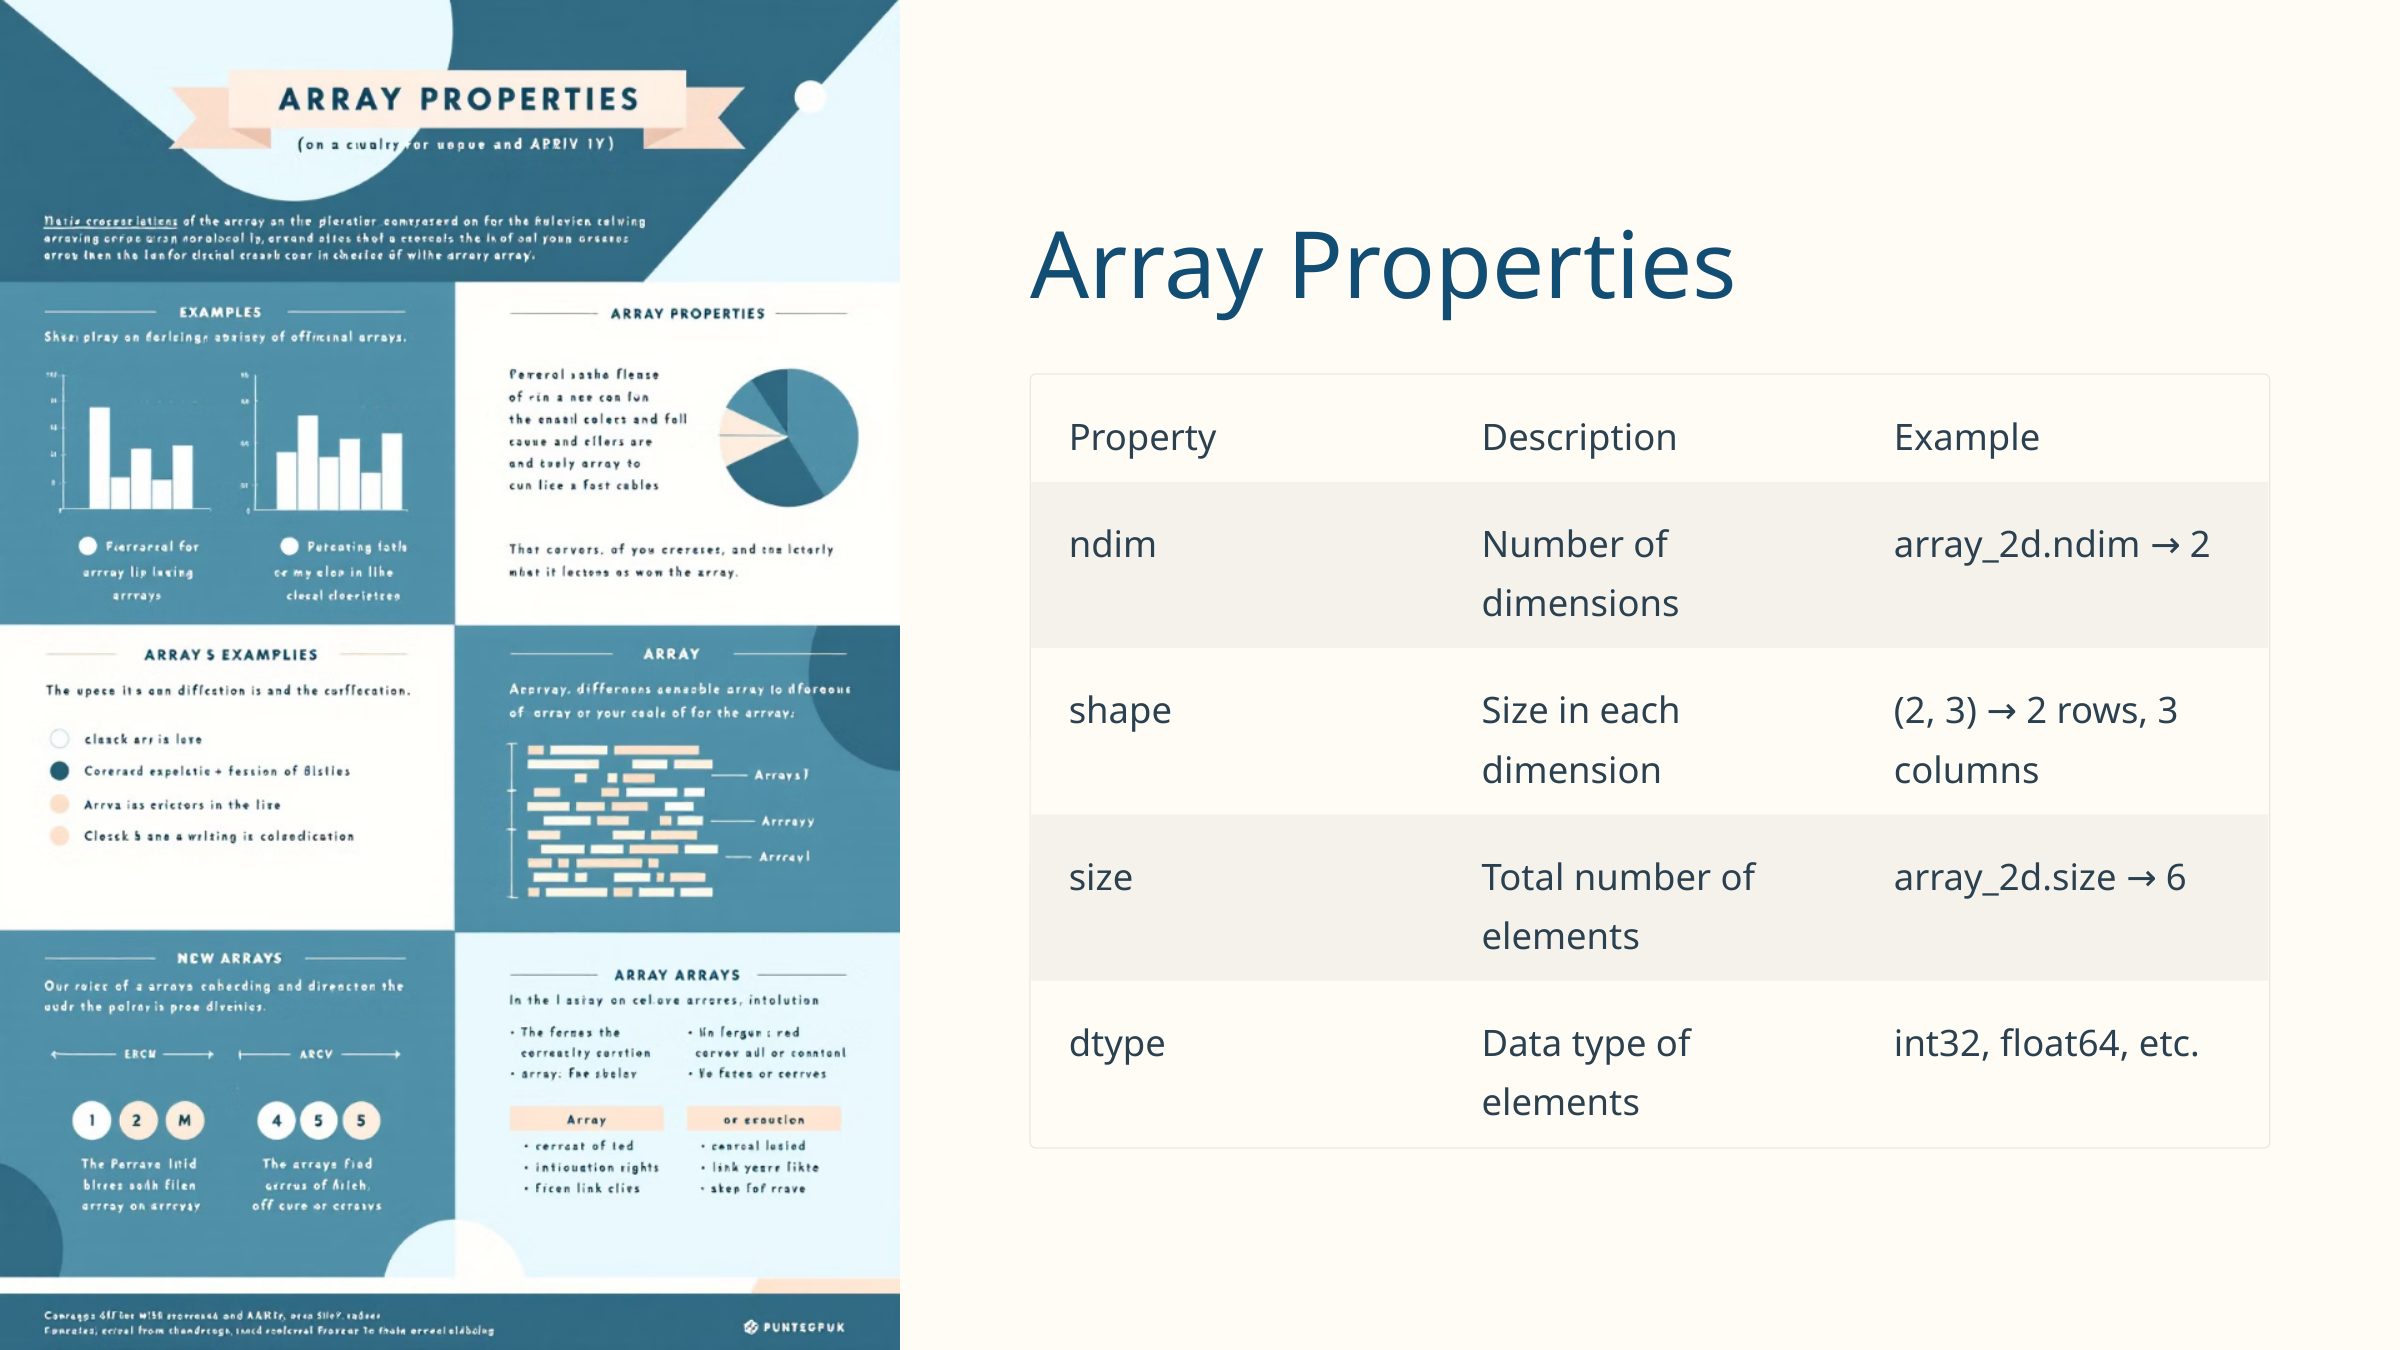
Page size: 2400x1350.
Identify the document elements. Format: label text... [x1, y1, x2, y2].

text_box size [1068, 837, 1406, 898]
text_box shape [1068, 671, 1406, 732]
text_box [1031, 814, 2269, 980]
text_box Size in each dimension [1481, 671, 1819, 791]
text_box Total number of elements [1481, 837, 1819, 957]
text_box Property [1068, 398, 1406, 459]
picture [0, 0, 900, 1350]
text_box Number of dimensions [1481, 505, 1819, 625]
text_box [1031, 481, 2269, 648]
text_box array_2d.ndim → 2 [1893, 505, 2232, 565]
text_box dtype [1068, 1004, 1406, 1064]
text_box Description [1481, 398, 1819, 459]
text_box [1031, 648, 2269, 814]
text_box [1031, 980, 2269, 1147]
text_box (2, 3) → 2 rows, 3 columns [1893, 671, 2232, 791]
text_box int32, float64, etc. [1893, 1004, 2232, 1064]
text_box array_2d.size → 6 [1893, 837, 2232, 898]
text_box Data type of elements [1481, 1004, 1819, 1124]
text_box Example [1893, 398, 2232, 459]
text_box [1031, 375, 2269, 481]
text_box Array Properties [1030, 201, 1961, 319]
text_box ndim [1068, 505, 1406, 565]
